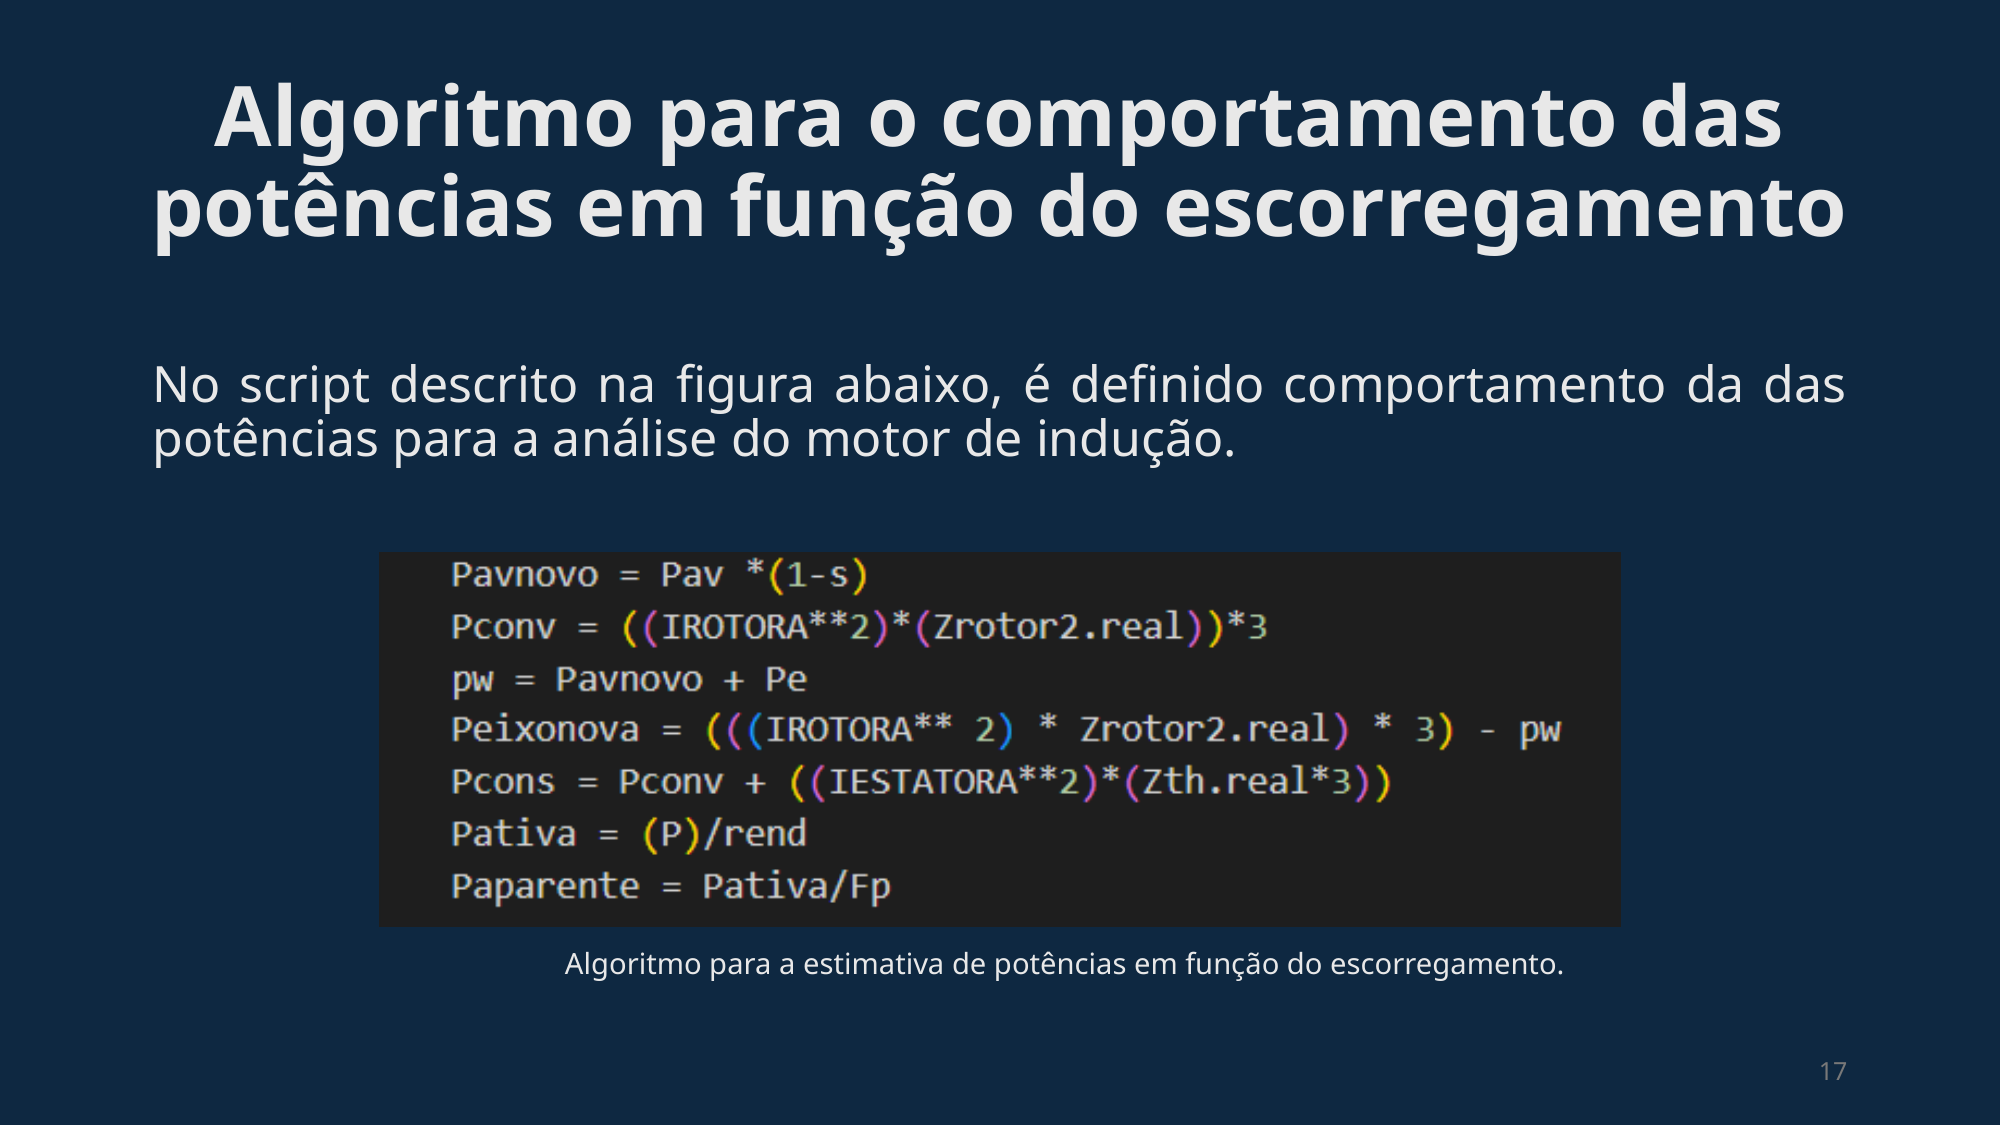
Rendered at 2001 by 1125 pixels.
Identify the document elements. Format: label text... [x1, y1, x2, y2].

picture [378, 551, 1622, 927]
title Algoritmo para o comportamento das potências em função do escorregamento [25, 55, 1975, 274]
text_box No script descrito na figura abaixo, é definido comportamento da das potências para a análise do motor de indução. [137, 351, 1863, 1066]
slide_number 17 [1412, 1066, 1863, 1103]
list Algoritmo para a estimativa de potências em função do escorregamento. [549, 941, 2000, 1125]
